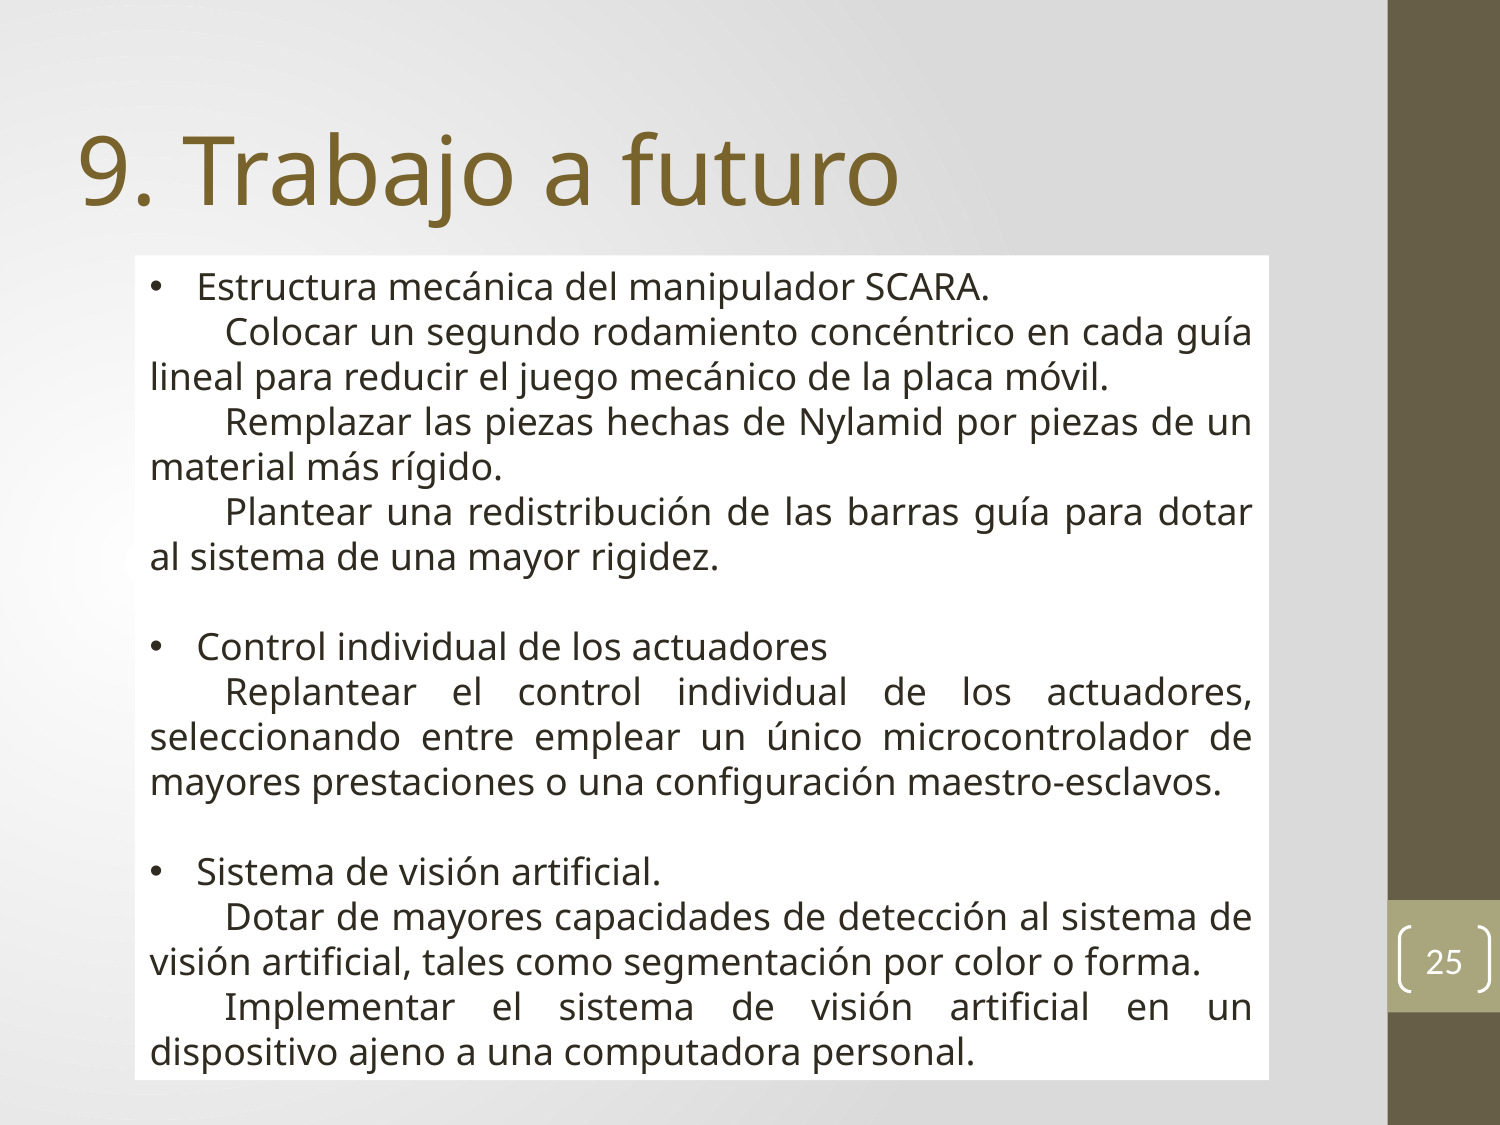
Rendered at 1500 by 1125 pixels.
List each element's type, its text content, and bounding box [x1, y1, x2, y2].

slide_number 25 [1397, 925, 1492, 994]
text_box 9. Trabajo a futuro [53, 44, 1294, 232]
text_box Estructura mecánica del manipulador SCARA. Colocar un segundo rodamiento concéntrico en cada guía lineal para reducir el juego mecánico de la placa móvil. Remplazar las piezas hechas de Nylamid por piezas de un material más rígido. Plantear una redistribución de las barras guía para dotar al sistema de una mayor rigidez. Control individual de los actuadores Replantear el control individual de los actuadores, seleccionando entre emplear un único microcontrolador de mayores prestaciones o una configuración maestro-esclavos. Sistema de visión artificial. Dotar de mayores capacidades de detección al sistema de visión artificial, tales como segmentación por color o forma. Implementar el sistema de visión artificial en un dispositivo ajeno a una computadora personal. [133, 253, 1271, 1082]
